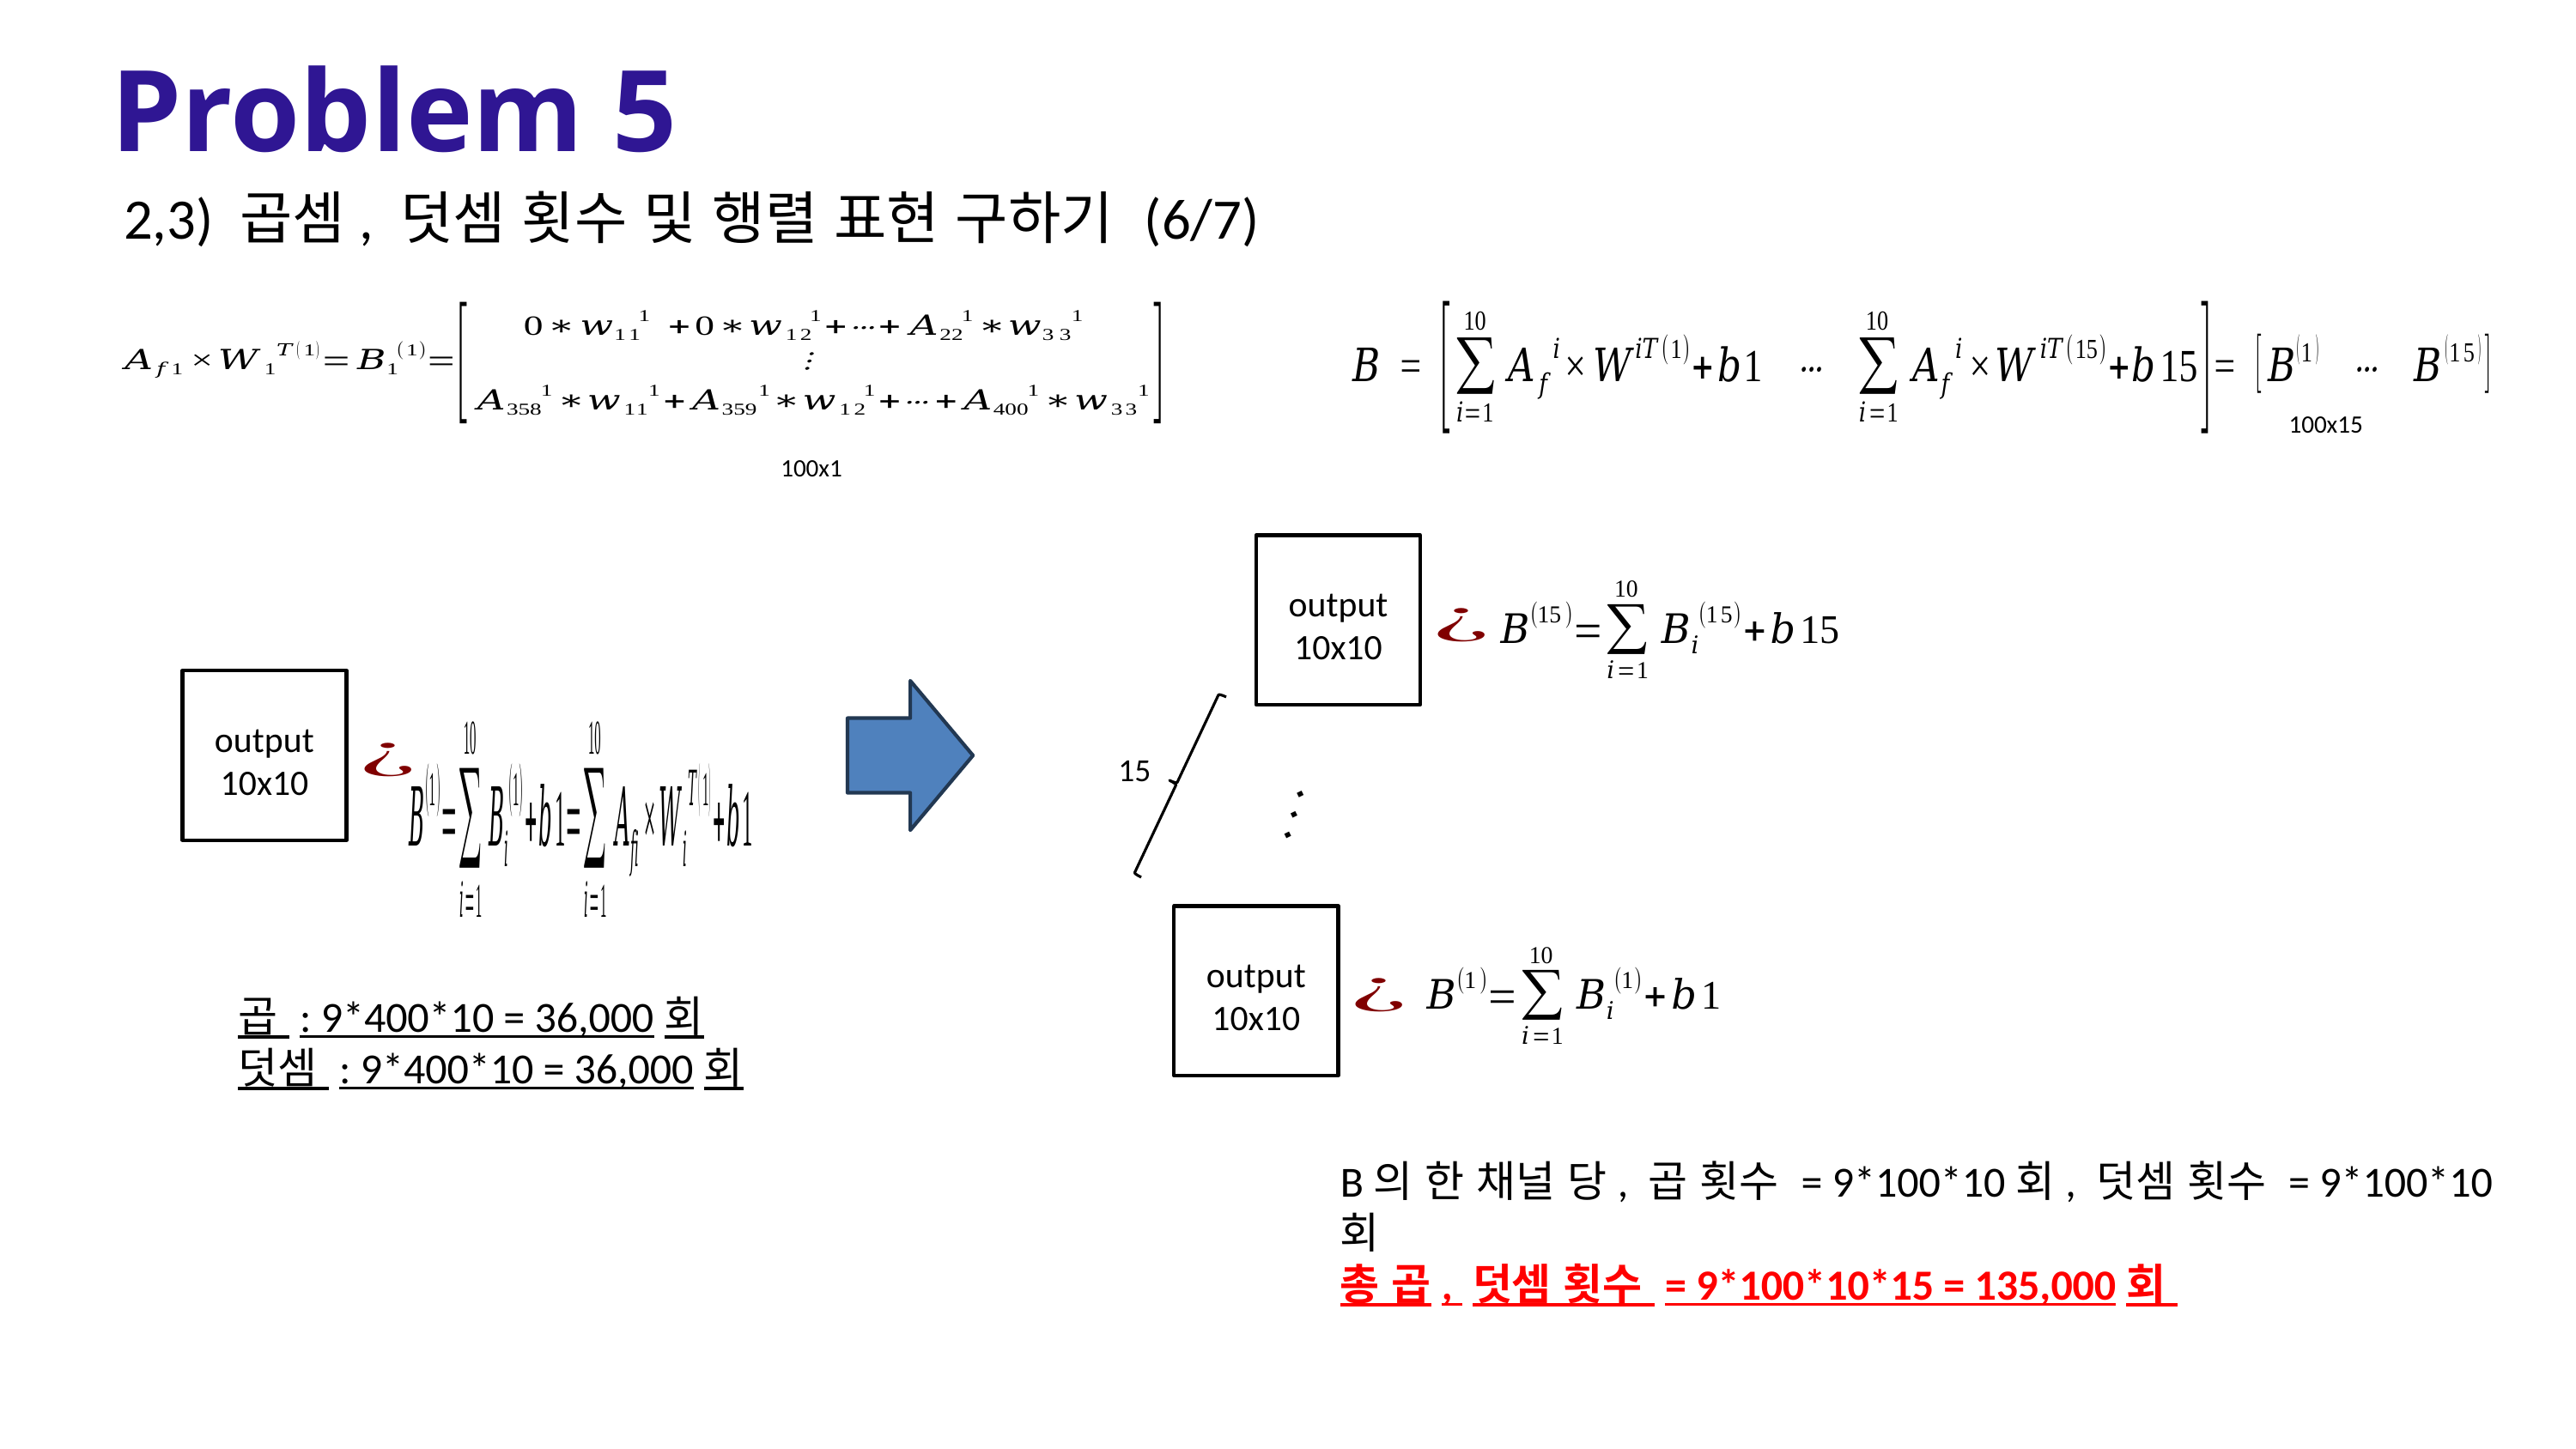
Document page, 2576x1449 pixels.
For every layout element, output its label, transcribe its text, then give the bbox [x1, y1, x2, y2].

text_box Problem 5 [111, 48, 1339, 174]
text_box 2,3) 곱셈, 덧셈 횟수 및 행렬 표현 구하기 (6/7) [111, 175, 1965, 257]
text_box [1172, 904, 1340, 1077]
text_box output 10x10 [192, 710, 337, 809]
text_box [1133, 694, 1227, 878]
text_box output 10x10 [1267, 574, 1410, 674]
text_box 곱 : 9*400*10 = 36,000회 덧셈 : 9*400*10 = 36,000회 [225, 982, 768, 1099]
text_box 15 [1103, 743, 1166, 795]
text_box [180, 669, 349, 842]
text_box [845, 679, 975, 833]
text_box 100x1 [768, 446, 855, 488]
text_box 100x15 [2275, 402, 2377, 446]
text_box output 10x10 [1184, 945, 1328, 1045]
text_box B의 한 채널 당, 곱 횟수 = 9*100*10회, 덧셈 횟수 = 9*100*10 회 총 곱, 덧셈 횟수 = 9*100*10*15 = 135,000회 [1327, 1147, 2524, 1315]
text_box [1255, 533, 1422, 706]
